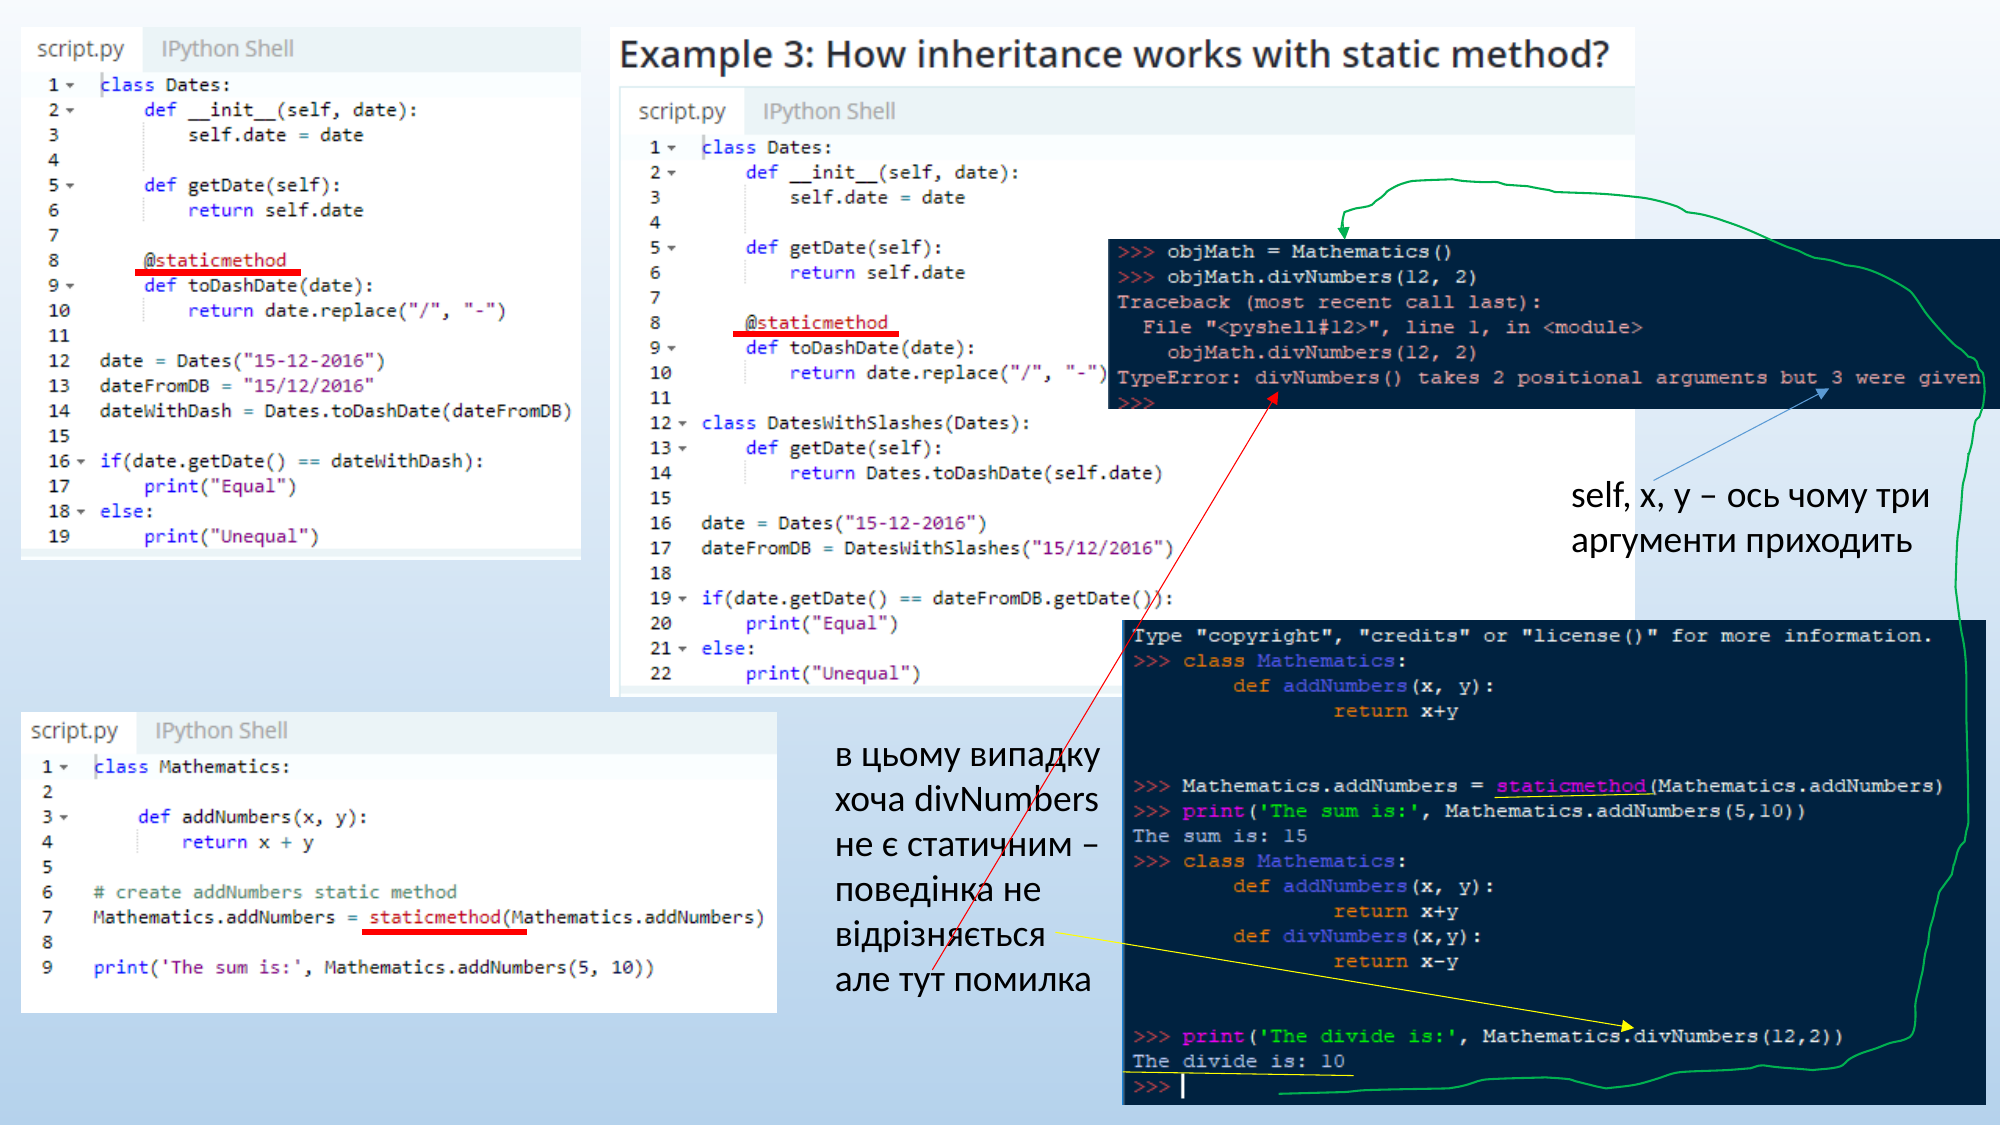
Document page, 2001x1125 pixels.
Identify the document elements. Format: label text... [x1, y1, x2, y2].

picture [21, 712, 777, 1013]
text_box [1055, 932, 1635, 1029]
text_box в цьому випадку хоча divNumbers не є статичним – поведінка не відрізняється але тут помилка [820, 721, 1055, 1006]
text_box [1635, 195, 1772, 239]
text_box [1122, 1071, 1354, 1076]
picture [610, 27, 2000, 1105]
text_box [1635, 409, 1984, 620]
picture [21, 27, 581, 560]
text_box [1653, 388, 1830, 481]
text_box self, x, y – ось чому три аргументи приходить [1635, 462, 1946, 568]
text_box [932, 391, 1279, 970]
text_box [1494, 793, 1654, 798]
